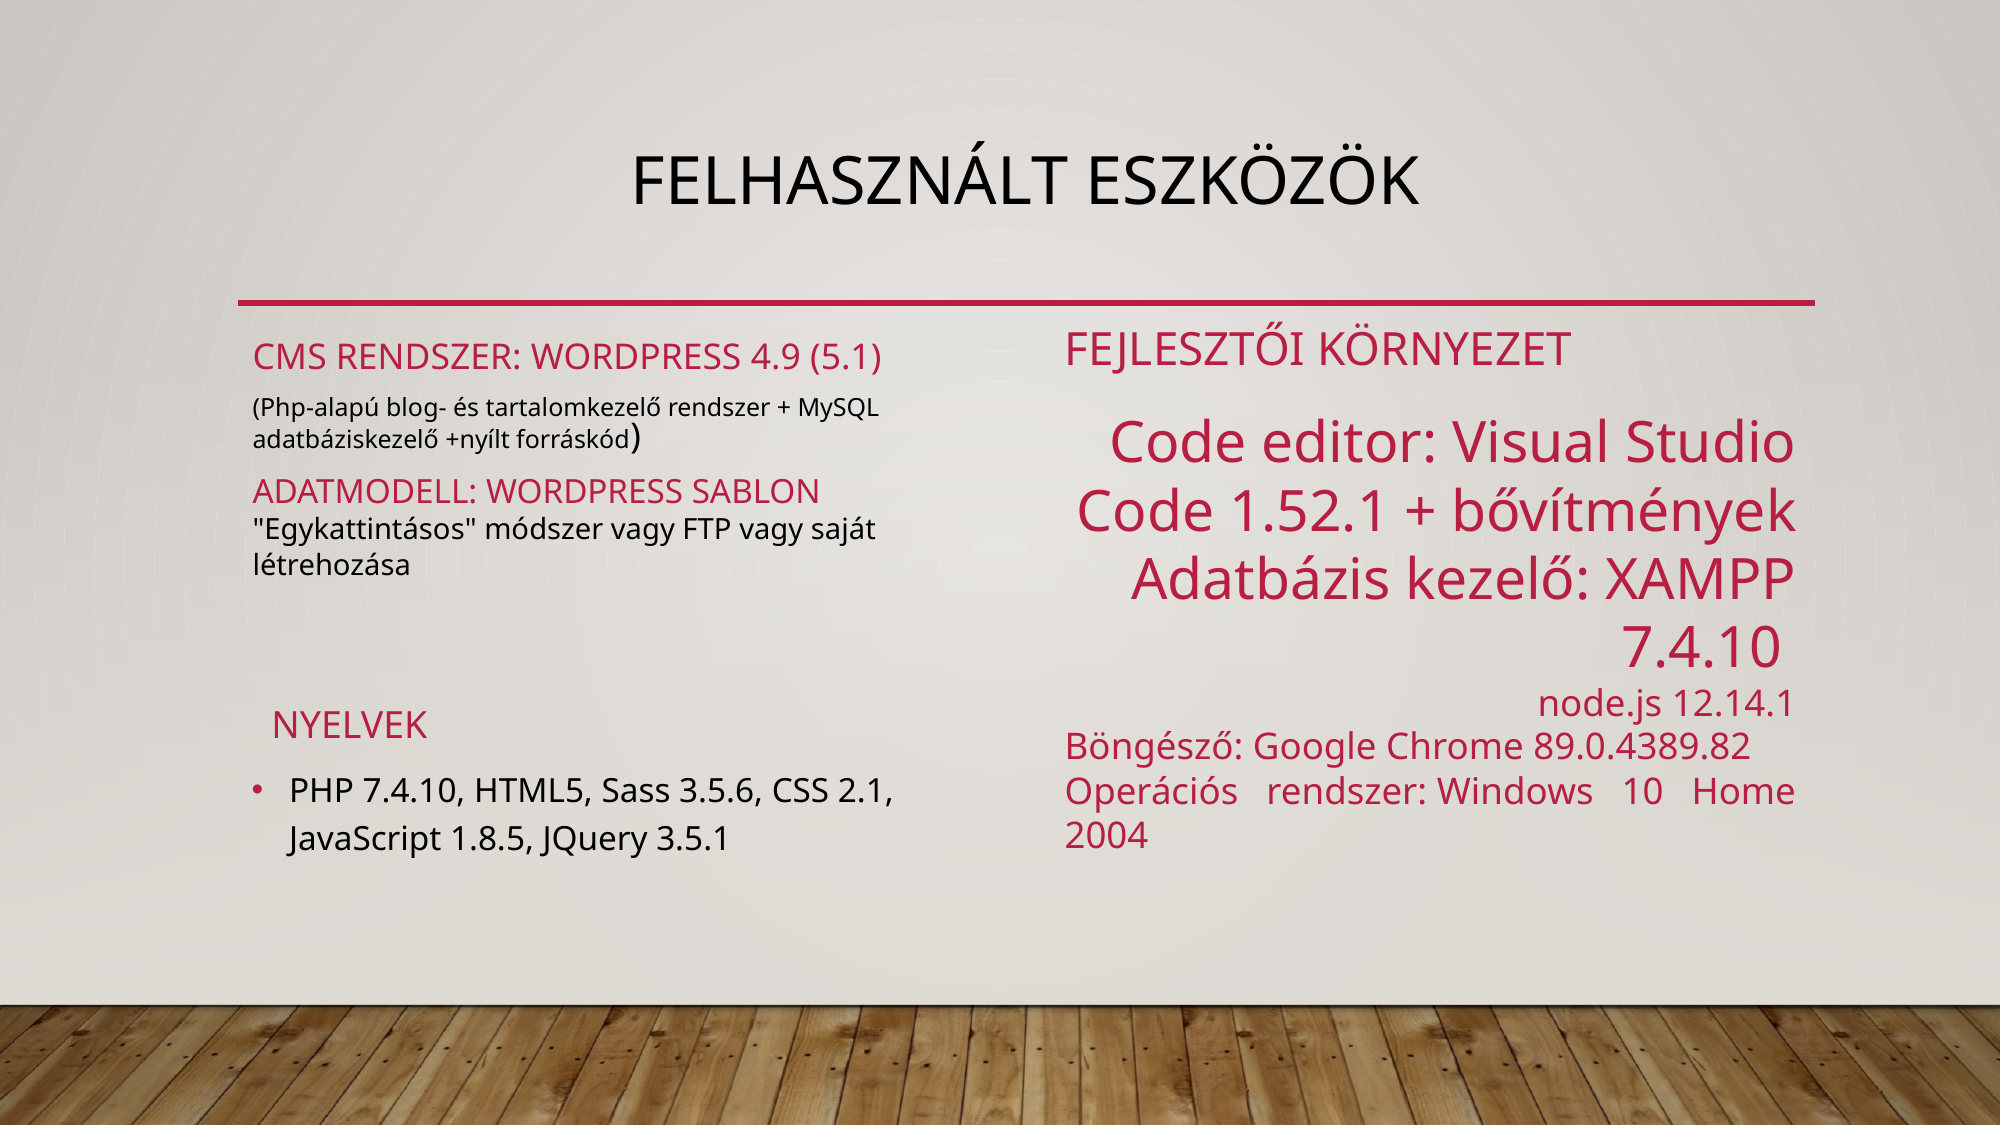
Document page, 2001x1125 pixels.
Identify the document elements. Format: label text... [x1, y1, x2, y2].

list Adatmodell: WordPress Sablon "Egykattintásos" módszer vagy FTP vagy saját létrehozása [237, 463, 1000, 898]
list Fejlesztői környezet [1049, 306, 1812, 383]
text_box PHP 7.4.10, HTML5, Sass 3.5.6, CSS 2.1, JavaScript 1.8.5, JQuery 3.5.1 [236, 754, 997, 965]
title Felhasznált eszközök [237, 131, 1814, 306]
list CMS rendszer: Wordpress 4.9 (5.1) (Php-alapú blog- és tartalomkezelő rendszer + MySQL adatbáziskezelő +nyílt forráskód) [237, 331, 1000, 463]
list Code editor: Visual Studio Code 1.52.1 + bővítmények Adatbázis kezelő: XAMPP 7.4.10 node.js 12.14.1 Böngésző: Google Chrome 89.0.4389.82 Operációs rendszer: Windows 10 Home 2004 [1049, 398, 1812, 931]
text_box NYELVEK [256, 693, 707, 754]
picture [0, 1005, 2000, 1125]
